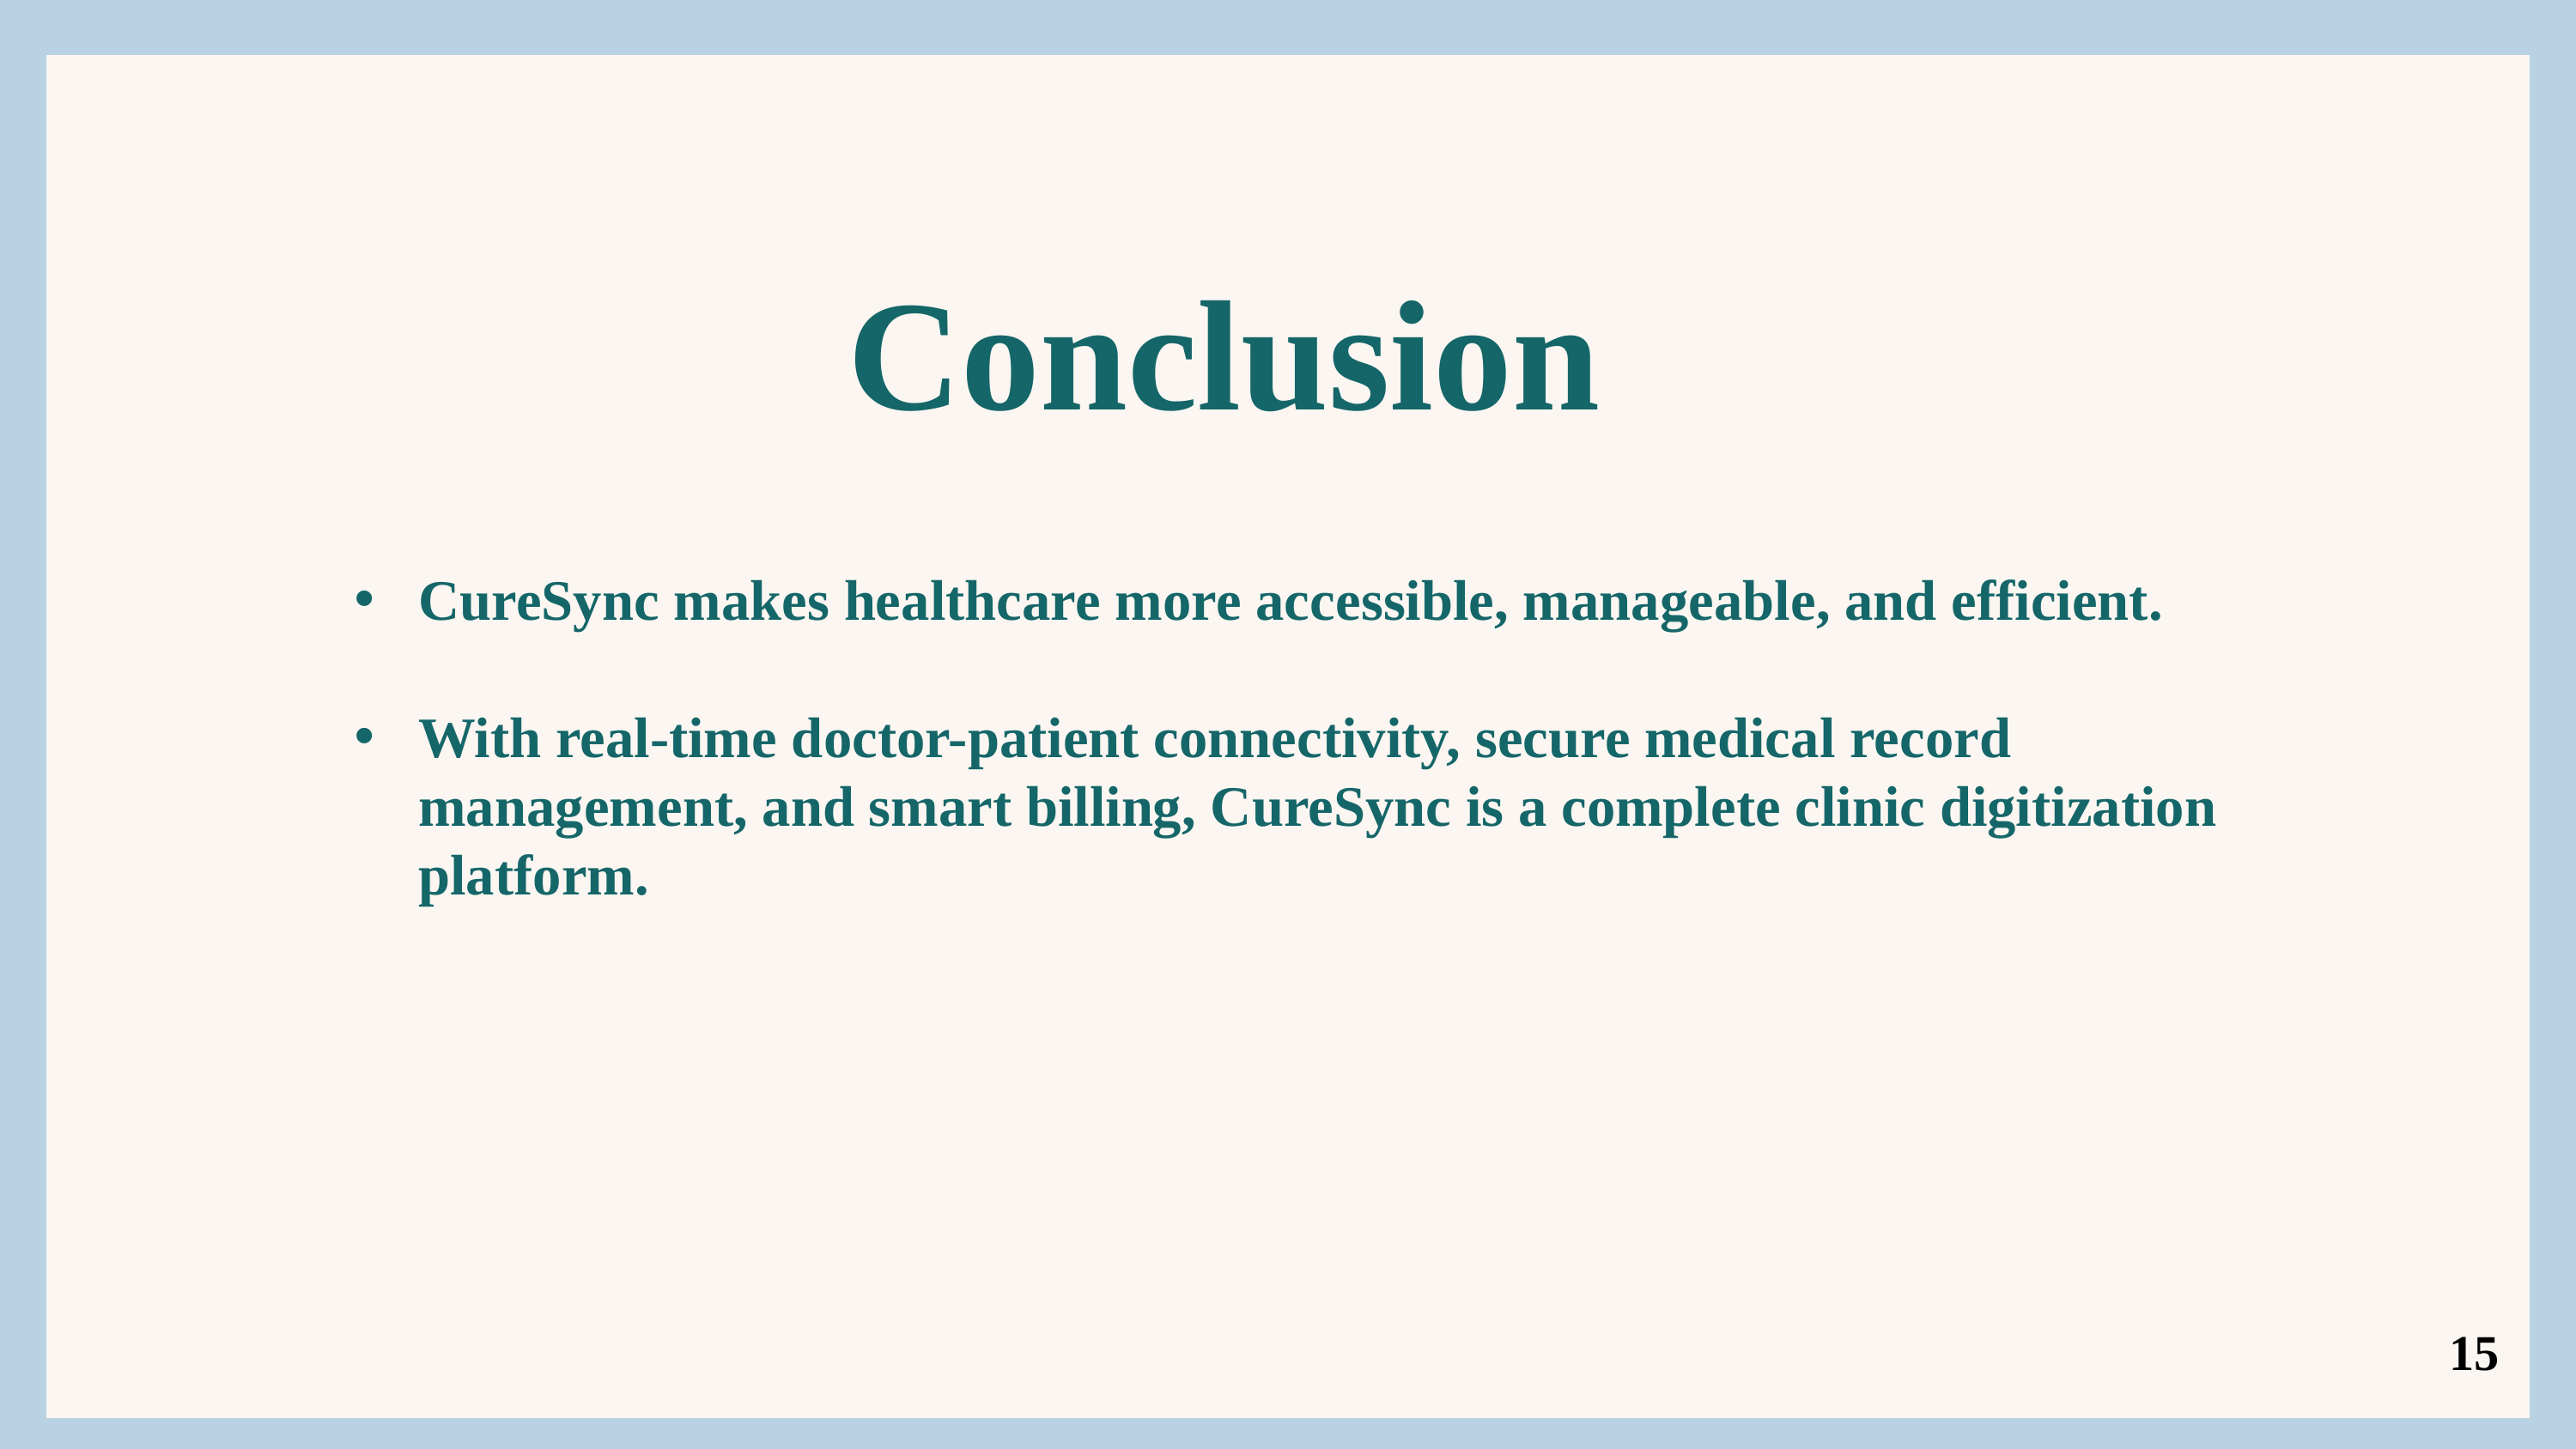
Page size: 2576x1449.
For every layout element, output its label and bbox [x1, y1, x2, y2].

text_box [46, 54, 2530, 1419]
